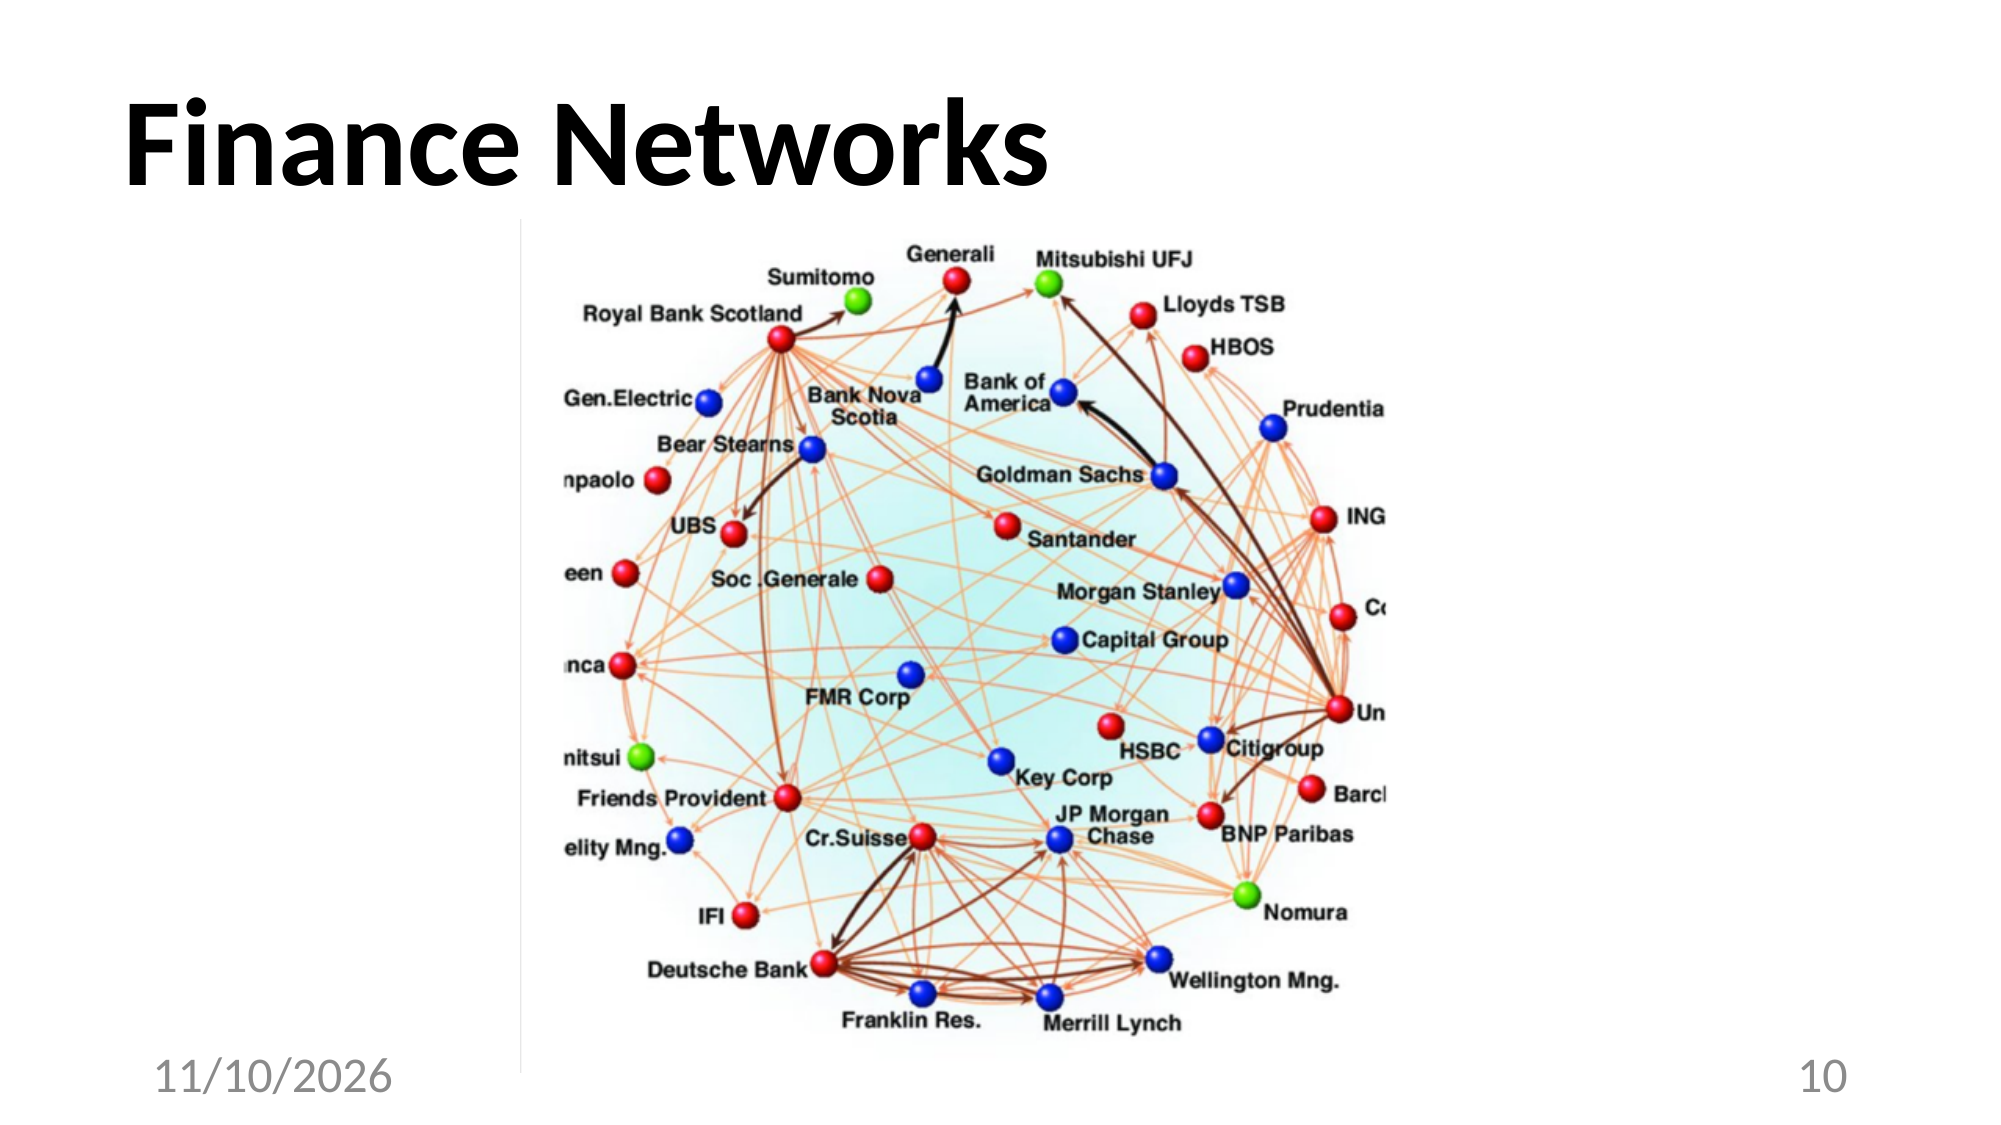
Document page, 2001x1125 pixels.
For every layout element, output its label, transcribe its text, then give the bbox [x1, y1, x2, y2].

slide_number 10 [1412, 1042, 1863, 1103]
picture [520, 219, 1472, 1073]
text_box Finance Networks [109, 53, 1066, 218]
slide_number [137, 1042, 588, 1103]
